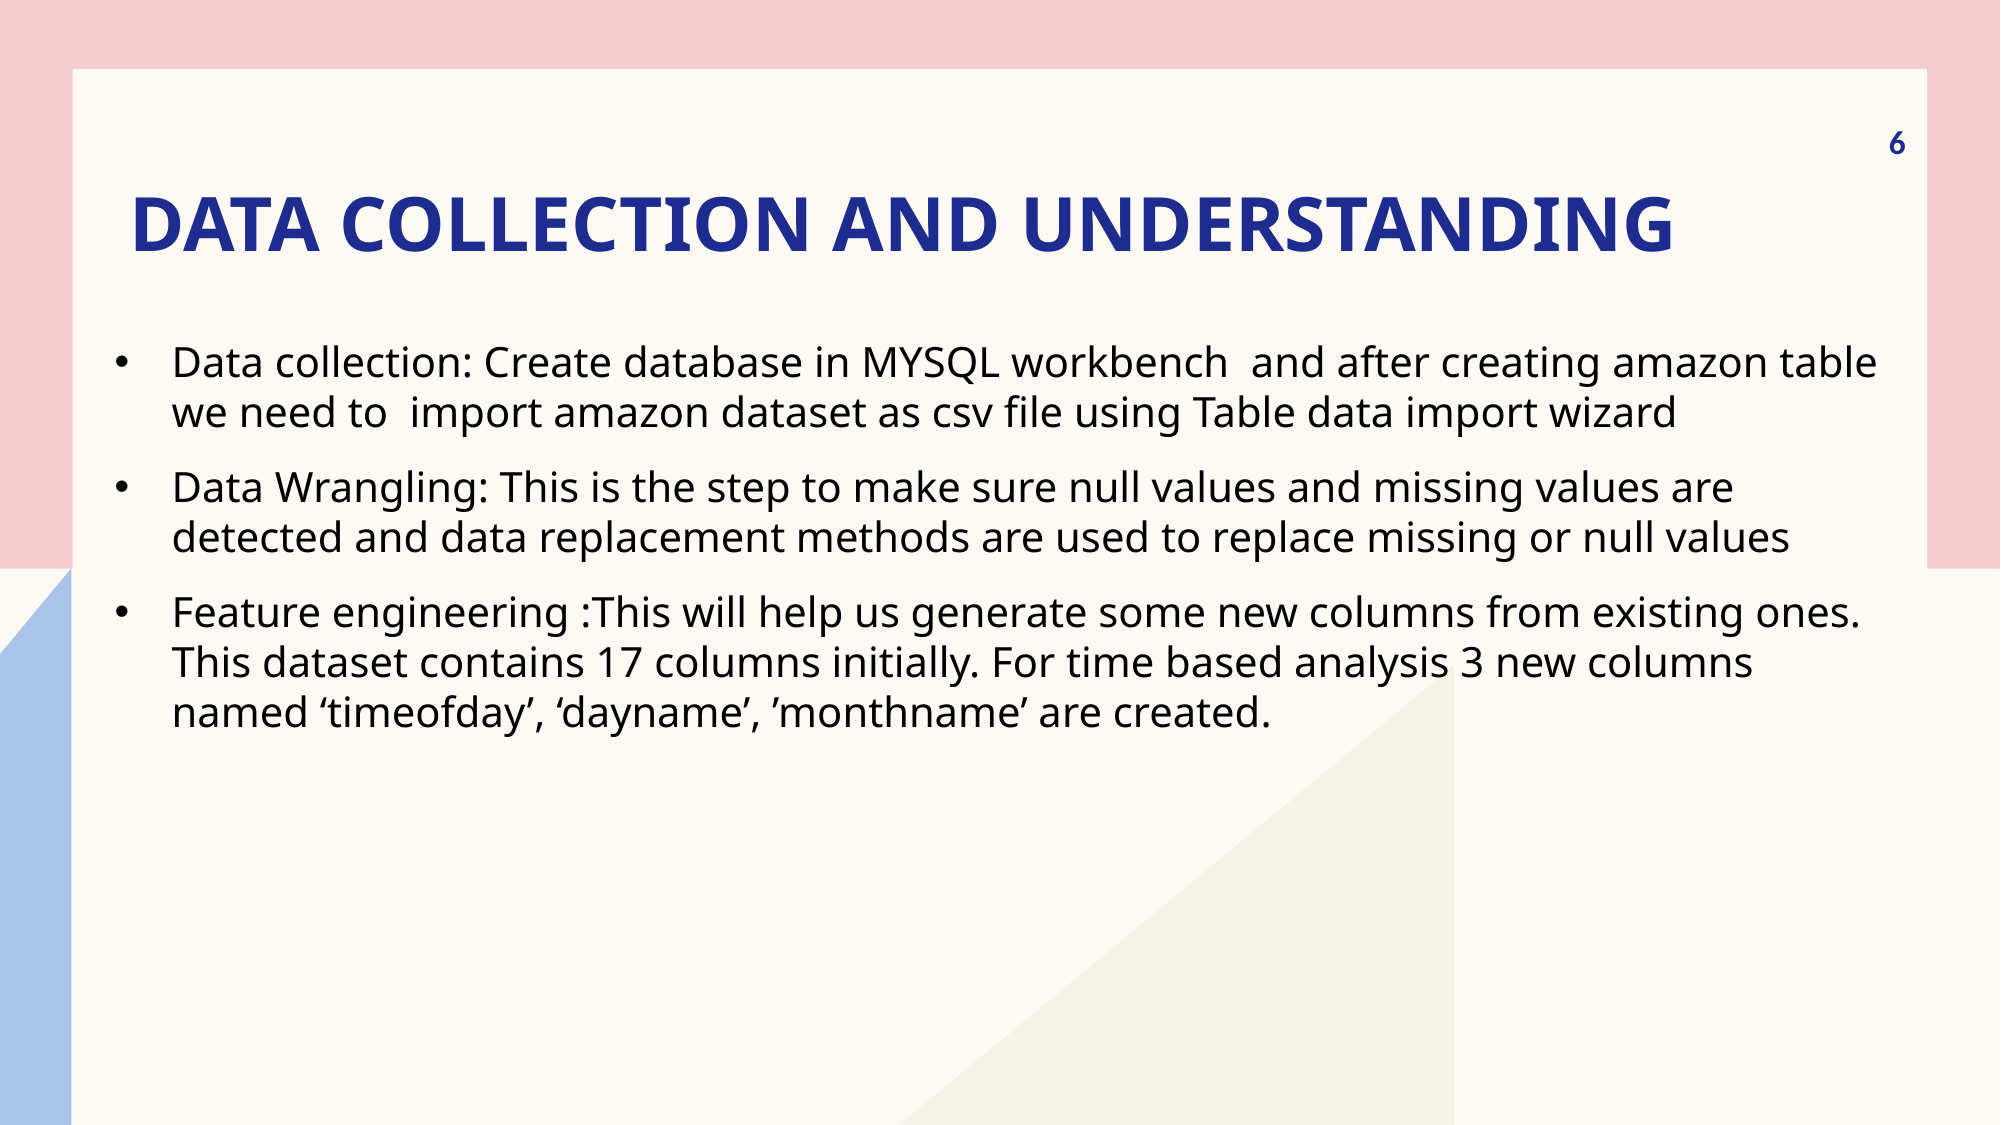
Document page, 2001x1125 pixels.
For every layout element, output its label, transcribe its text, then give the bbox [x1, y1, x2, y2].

text_box Data collection: Create database in MYSQL workbench and after creating amazon table we need to import amazon dataset as csv file using Table data import wizard Data Wrangling: This is the step to make sure null values and missing values are detected and data replacement methods are used to replace missing or null values Feature engineering :This will help us generate some new columns from existing ones. This dataset contains 17 columns initially. For time based analysis 3 new columns named ‘timeofday’, ‘dayname’, ’monthname’ are created. [99, 328, 1913, 948]
title Data collection and understanding [114, 80, 1914, 266]
text_box 6 [1874, 113, 2000, 191]
